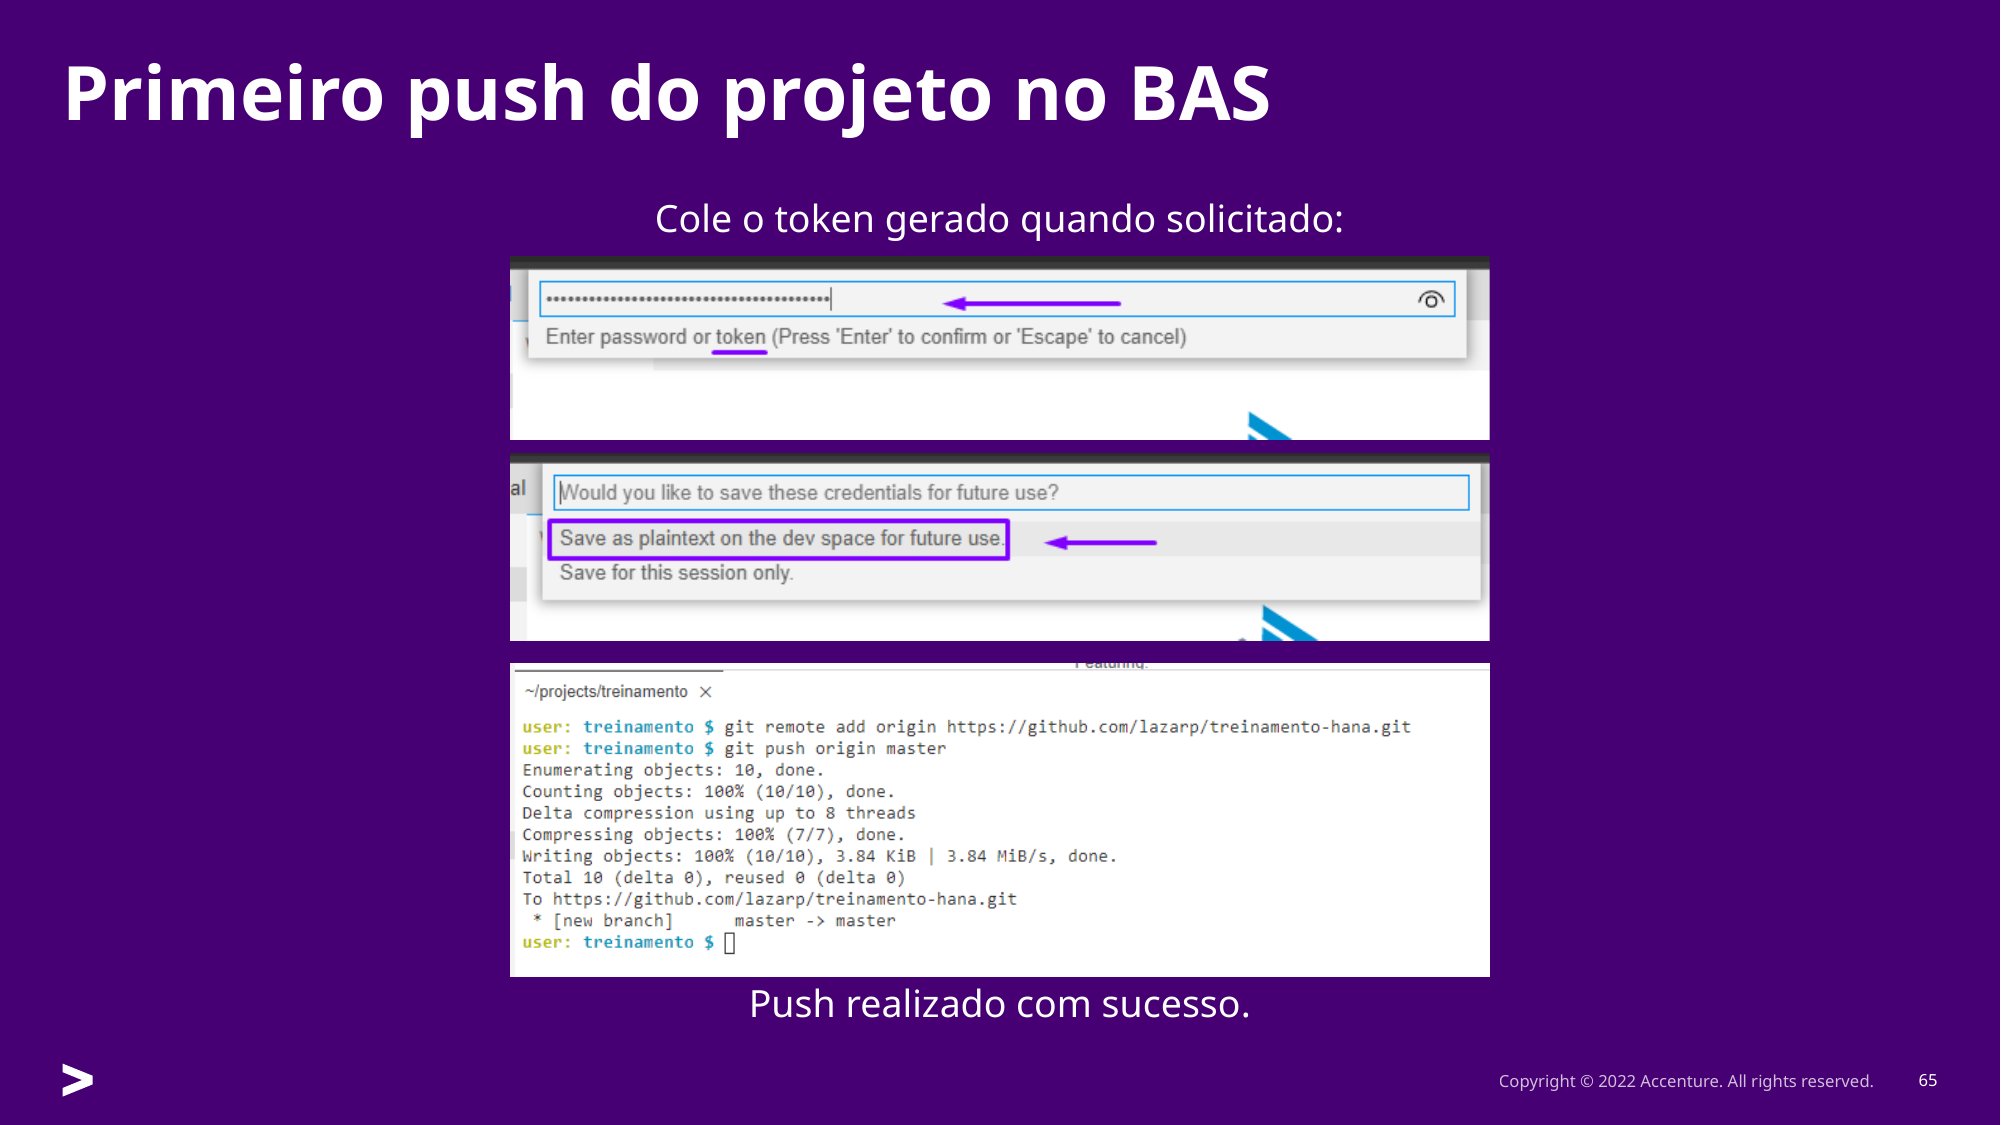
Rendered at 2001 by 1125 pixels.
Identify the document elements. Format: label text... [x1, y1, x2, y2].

picture [510, 453, 1490, 641]
picture [510, 663, 1490, 977]
footer Copyright © 2022 Accenture. All rights reserved. [1200, 1064, 1875, 1097]
slide_number 65 [1883, 1064, 1938, 1098]
title Primeiro push do projeto no BAS [62, 62, 1938, 225]
text_box Push realizado com sucesso. [510, 980, 1490, 1028]
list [510, 256, 1490, 440]
text_box Cole o token gerado quando solicitado: [510, 195, 1490, 243]
